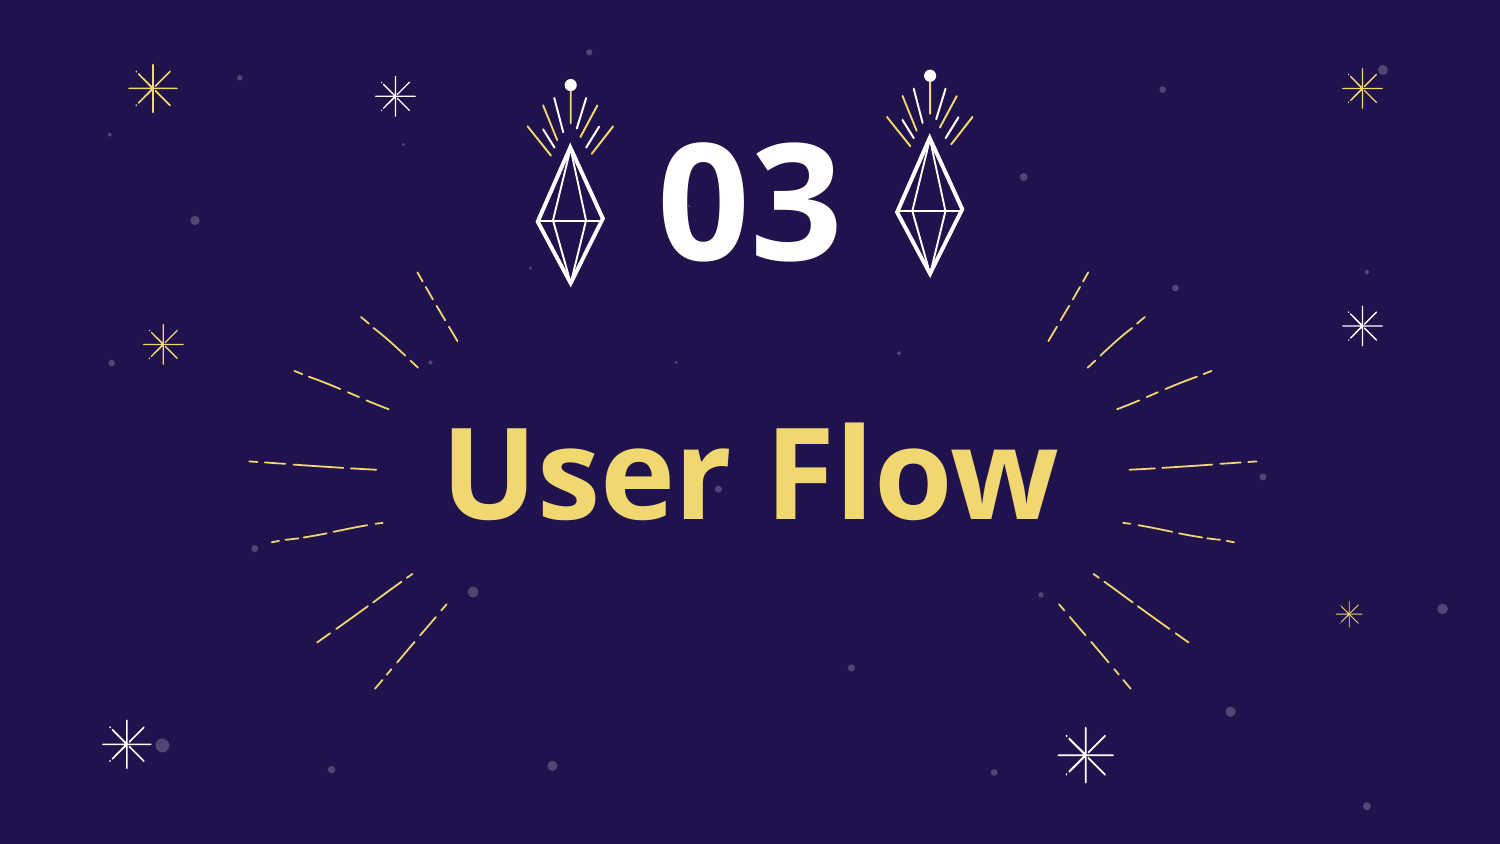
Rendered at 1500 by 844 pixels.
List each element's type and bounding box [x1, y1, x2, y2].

text_box [526, 69, 974, 270]
text_box [249, 272, 1257, 689]
